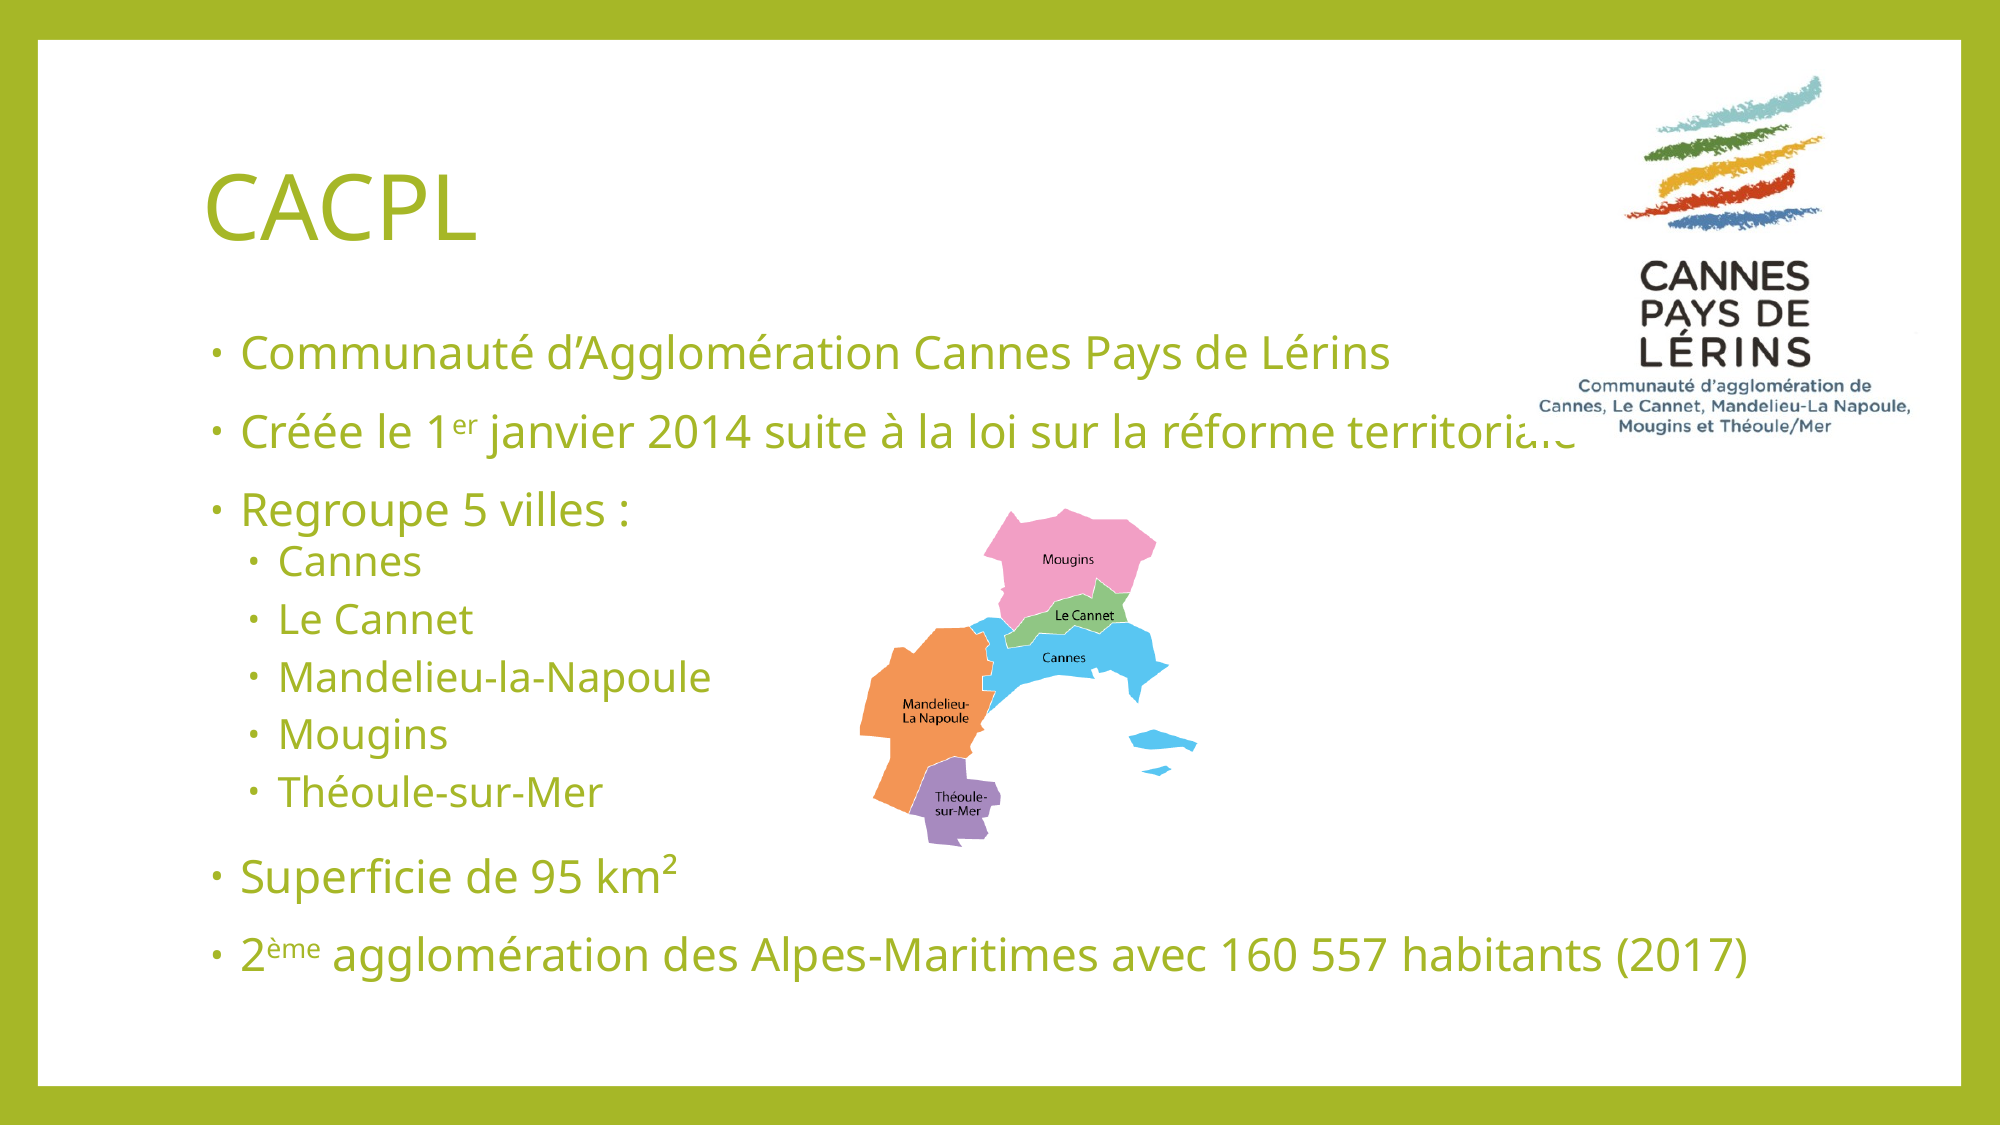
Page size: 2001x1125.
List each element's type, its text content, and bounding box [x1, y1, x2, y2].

title CACPL [187, 99, 1519, 322]
picture [1524, 69, 1925, 441]
list Communauté d’Agglomération Cannes Pays de Lérins Créée le 1er janvier 2014 suite à la loi sur la réforme territoriale Regroupe 5 villes : Cannes Le Cannet Mandelieu-la-Napoule Mougins Théoule-sur-Mer Superficie de 95 km² 2ème agglomération des Alpes-Maritimes avec 160 557 habitants (2017) [187, 322, 1808, 1025]
picture [853, 503, 1204, 853]
